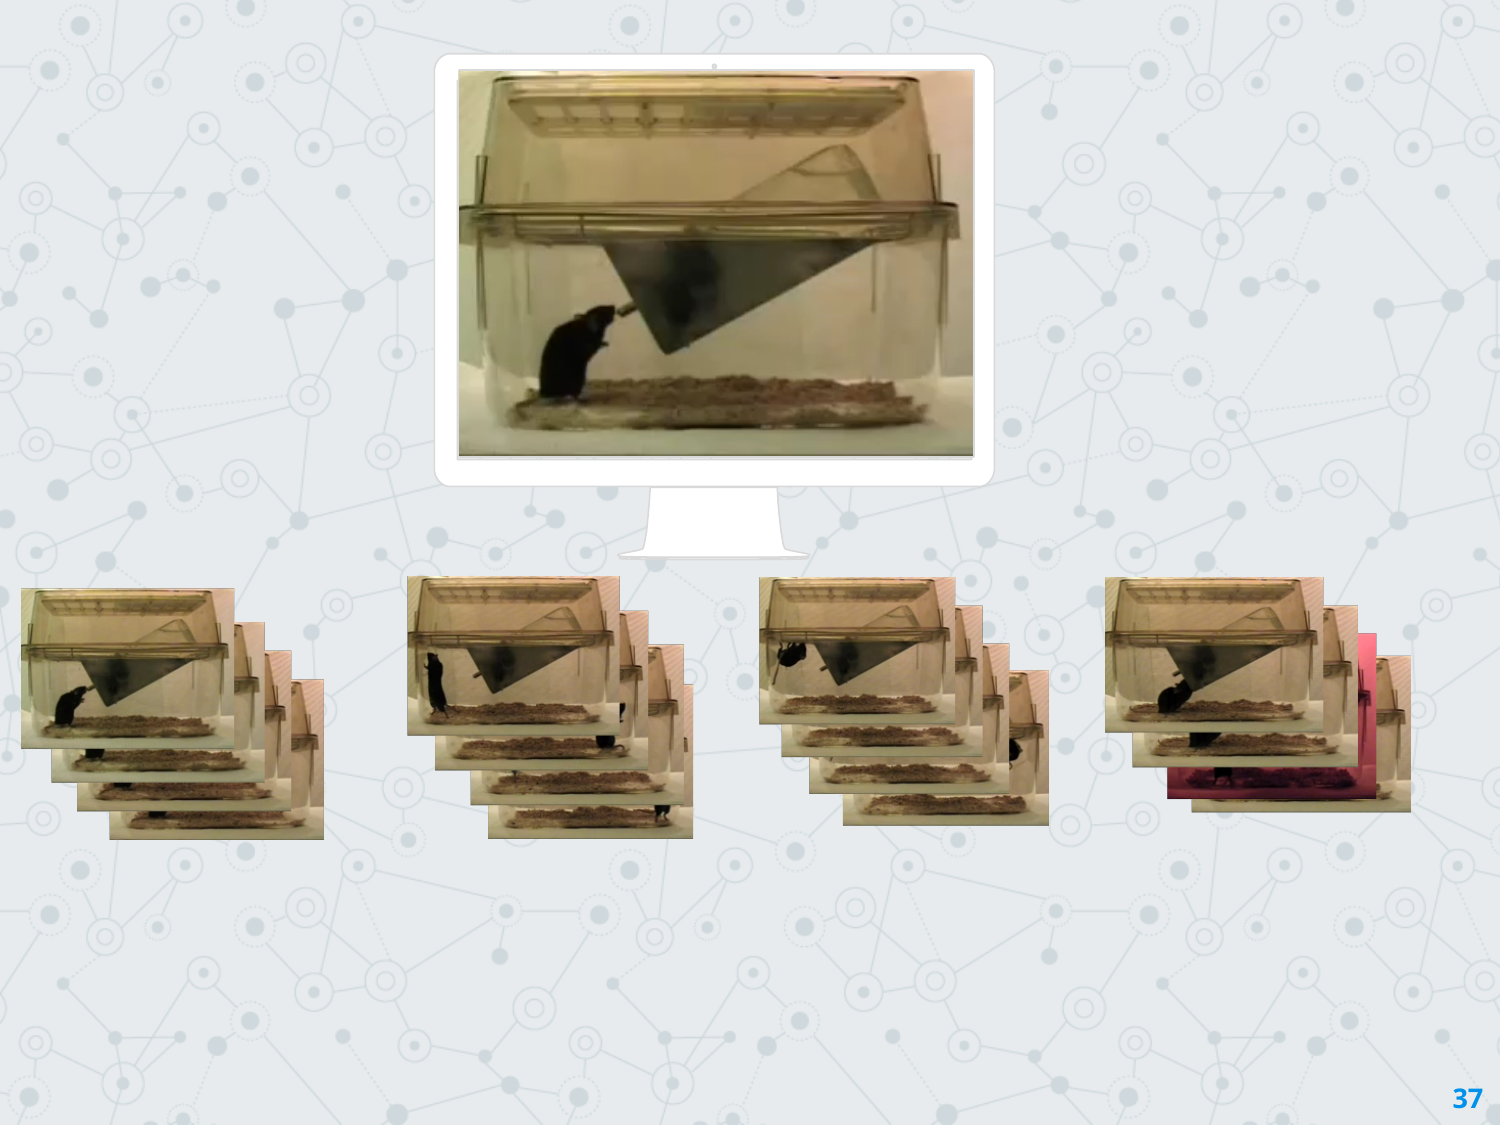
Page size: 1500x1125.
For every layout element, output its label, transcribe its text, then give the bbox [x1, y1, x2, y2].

text_box [434, 53, 995, 560]
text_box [458, 70, 974, 457]
slide_number 37 [1408, 1066, 1499, 1125]
picture [21, 576, 1412, 840]
